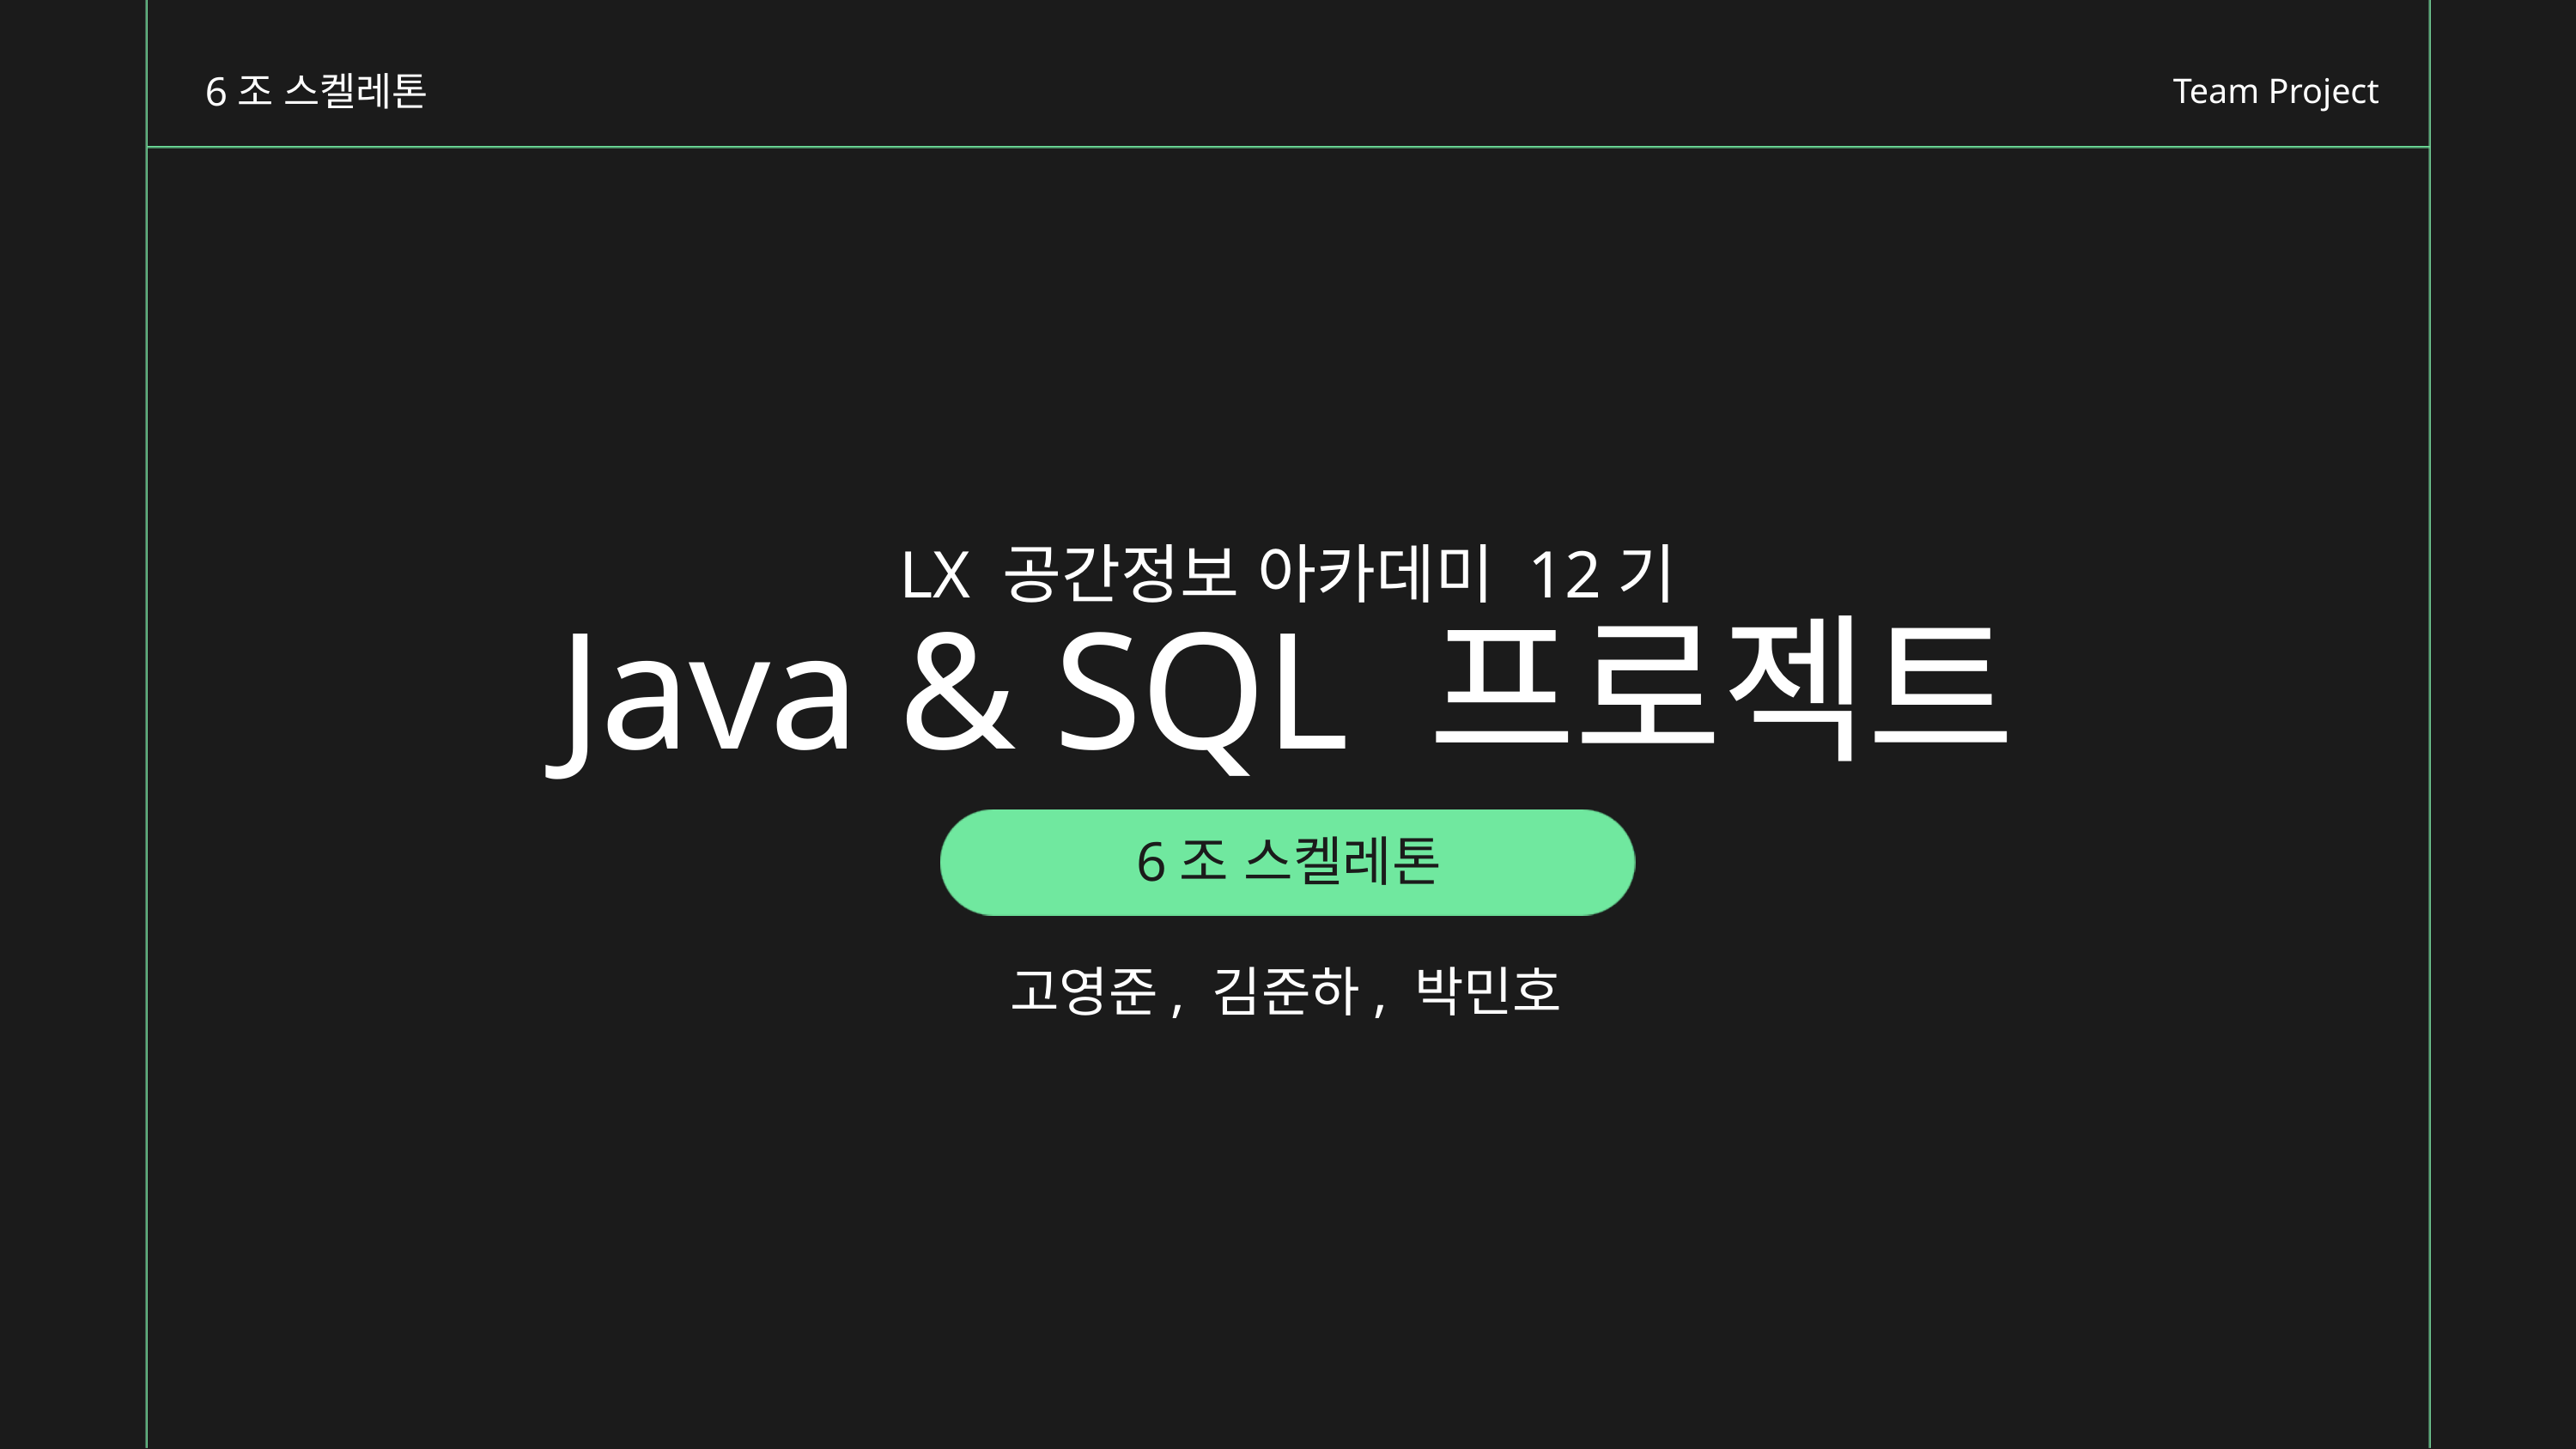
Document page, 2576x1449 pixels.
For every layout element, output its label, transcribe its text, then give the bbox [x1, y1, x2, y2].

text_box 고영준, 김준하, 박민호 [139, 955, 2433, 1030]
picture [148, 115, 2430, 579]
text_box 6조 스켈레톤 [85, 64, 548, 120]
text_box LX 공간정보 아카데미 12기 [626, 529, 1950, 579]
text_box Team Project [2119, 68, 2433, 115]
text_box Java & SQL 프로젝트 [131, 579, 2444, 805]
picture [940, 809, 1636, 916]
